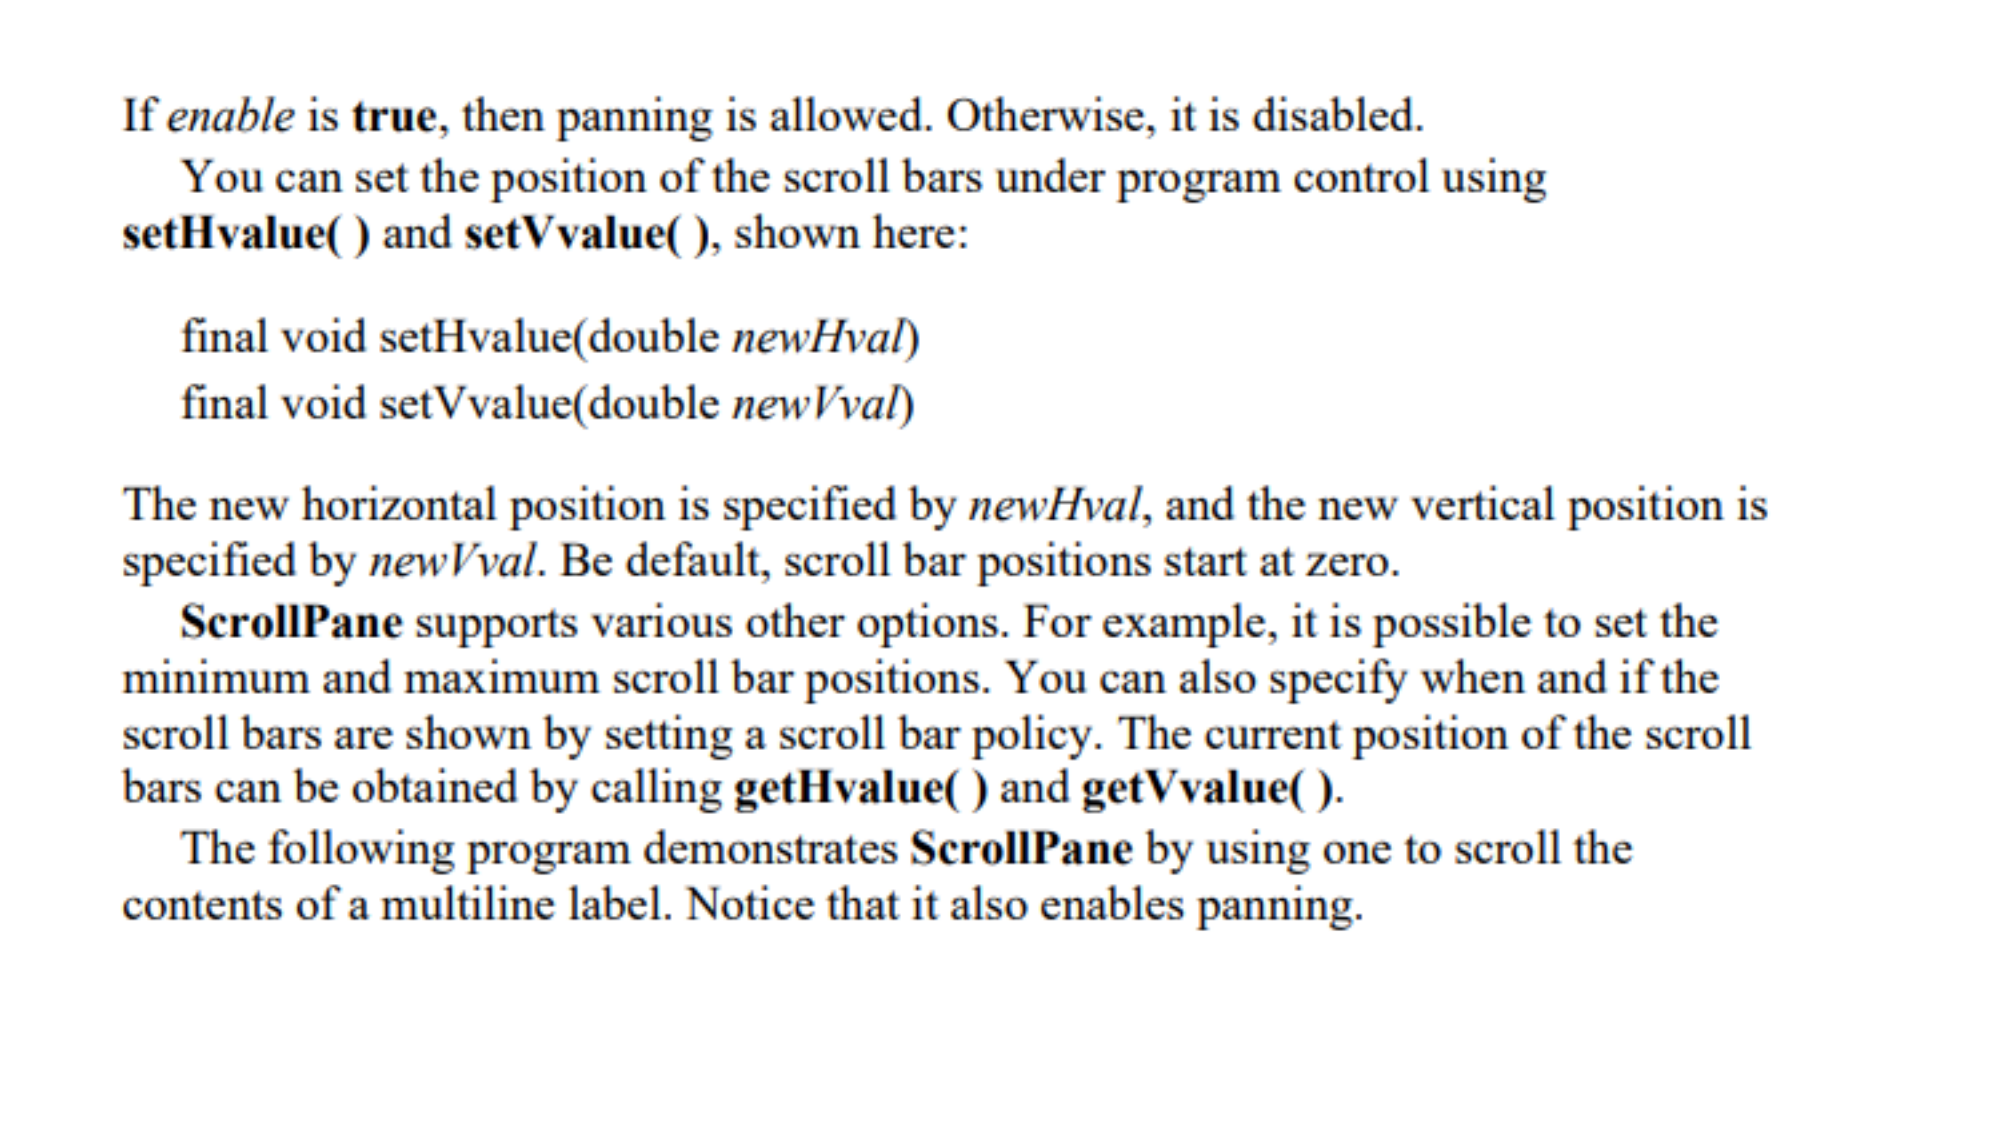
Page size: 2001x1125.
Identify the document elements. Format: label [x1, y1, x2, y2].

picture [66, 73, 1800, 988]
